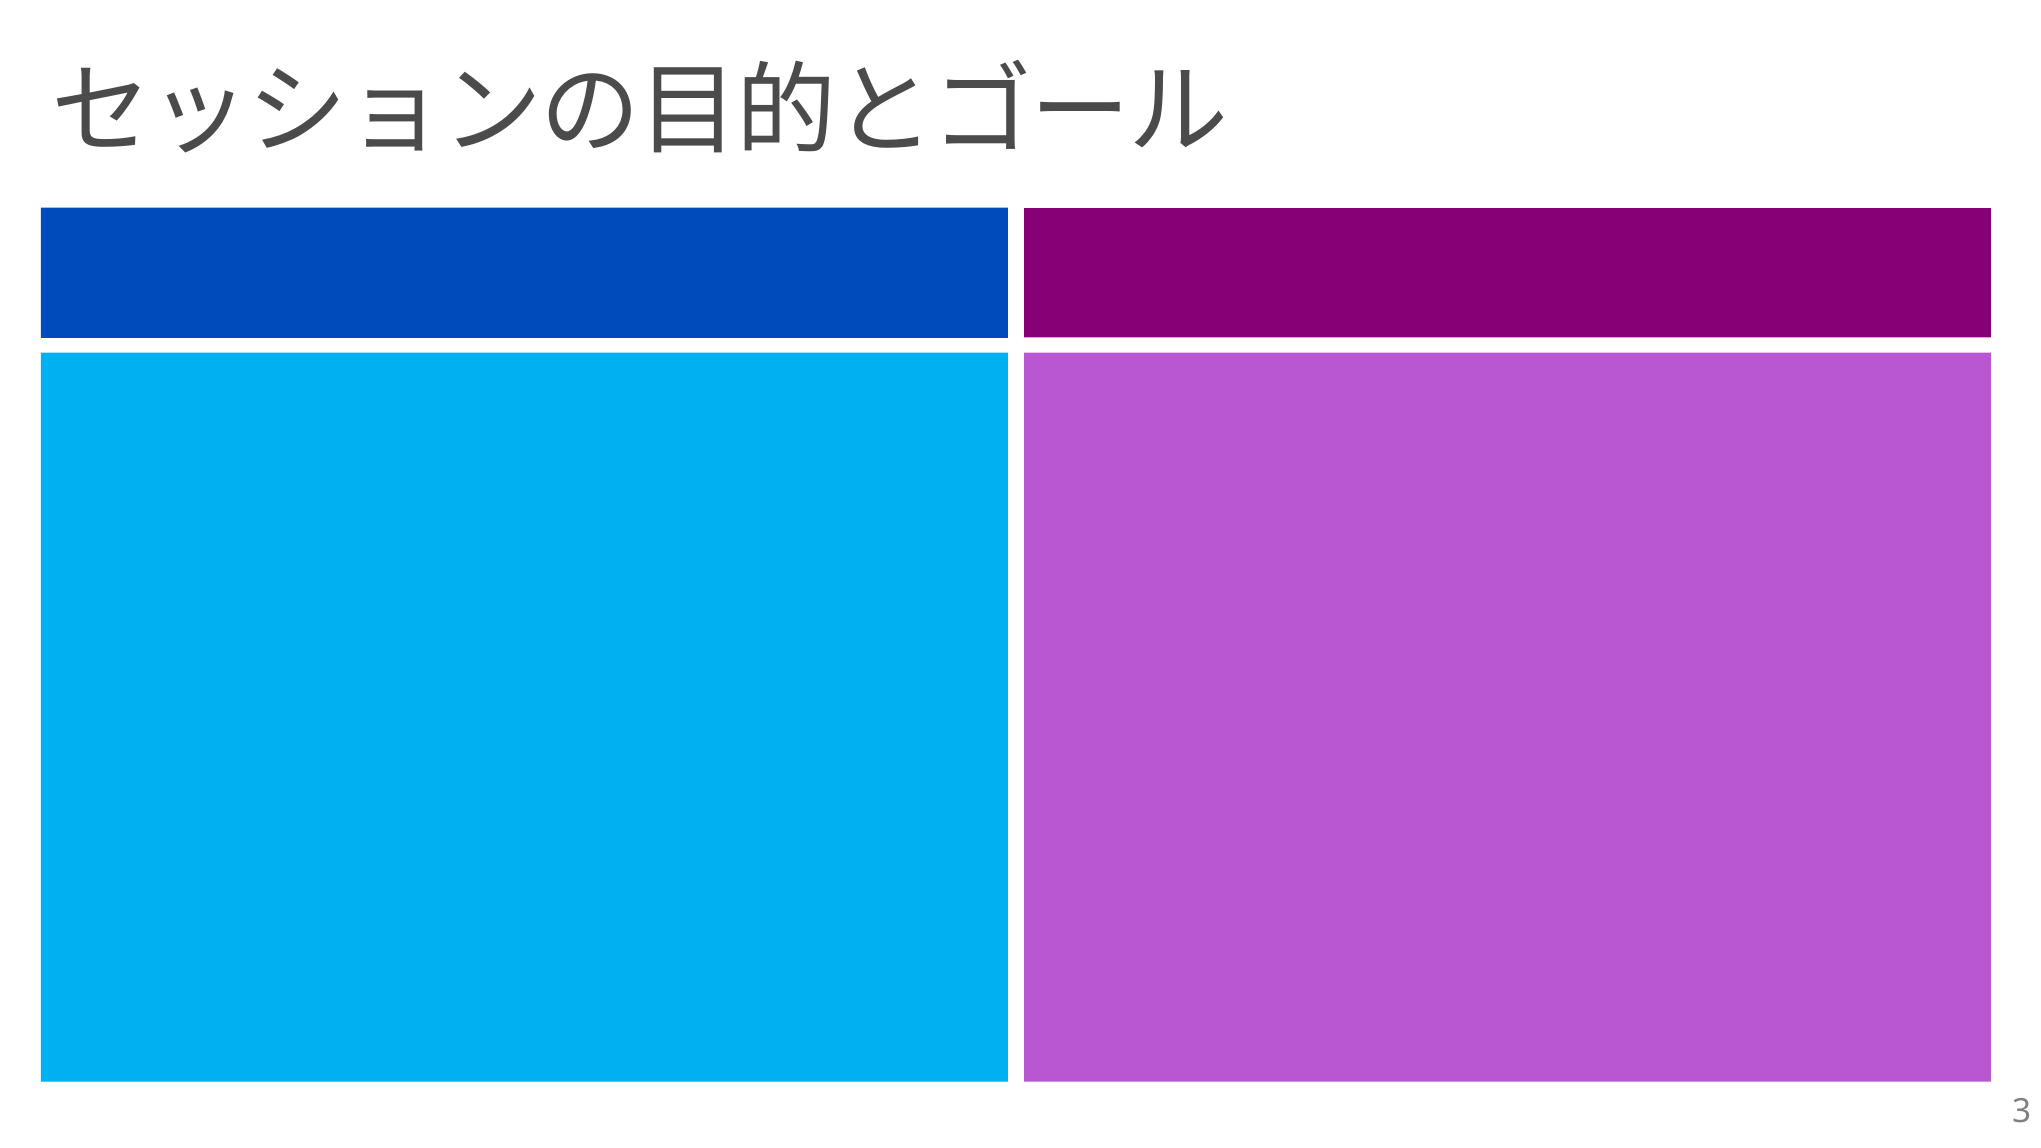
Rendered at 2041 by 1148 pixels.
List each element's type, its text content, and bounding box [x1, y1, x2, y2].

text_box SQL Server 2014 の新機能をご理解頂くとともに、すぐにでも使いたくなるよう SQL Server 2014 の実力を体感して頂くこと 活用方法やその利用シナリオを思い描けるようなって頂くこと [1024, 352, 1991, 1082]
text_box SQL Server 2014 を今後のビジネスにご活用頂けるよう、新機能の仕組みや実装方法、開発時のノウハウを紹介する 少しでも多くの方に SQL Server 2014 にご興味を持って頂く [40, 352, 1008, 1082]
text_box OBVECTIVE [40, 207, 1008, 338]
text_box GOAL [1024, 208, 1991, 338]
title セッションの目的とゴール [39, 30, 2001, 184]
slide_number 3 [1941, 1083, 2037, 1145]
